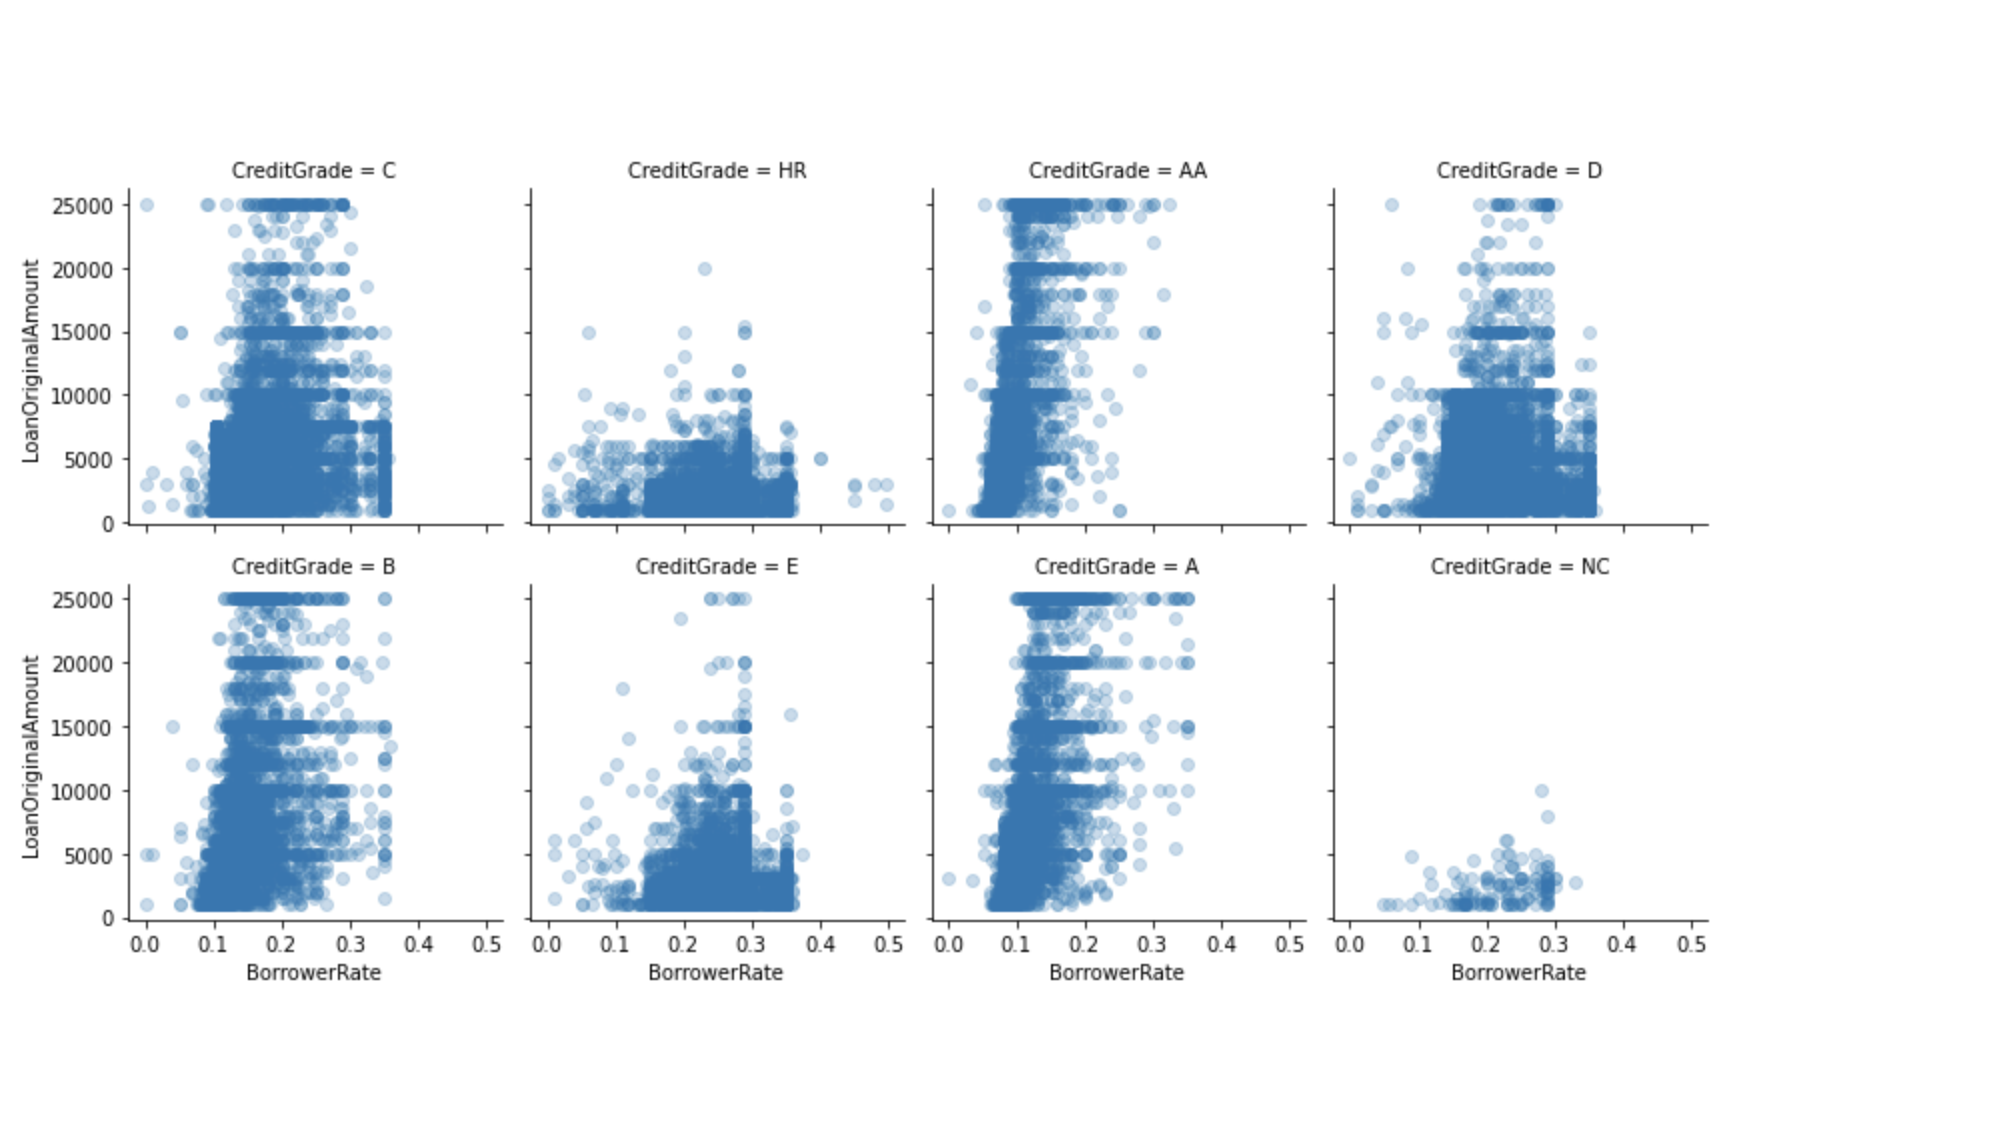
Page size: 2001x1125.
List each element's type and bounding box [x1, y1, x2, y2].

picture [0, 124, 2000, 1001]
